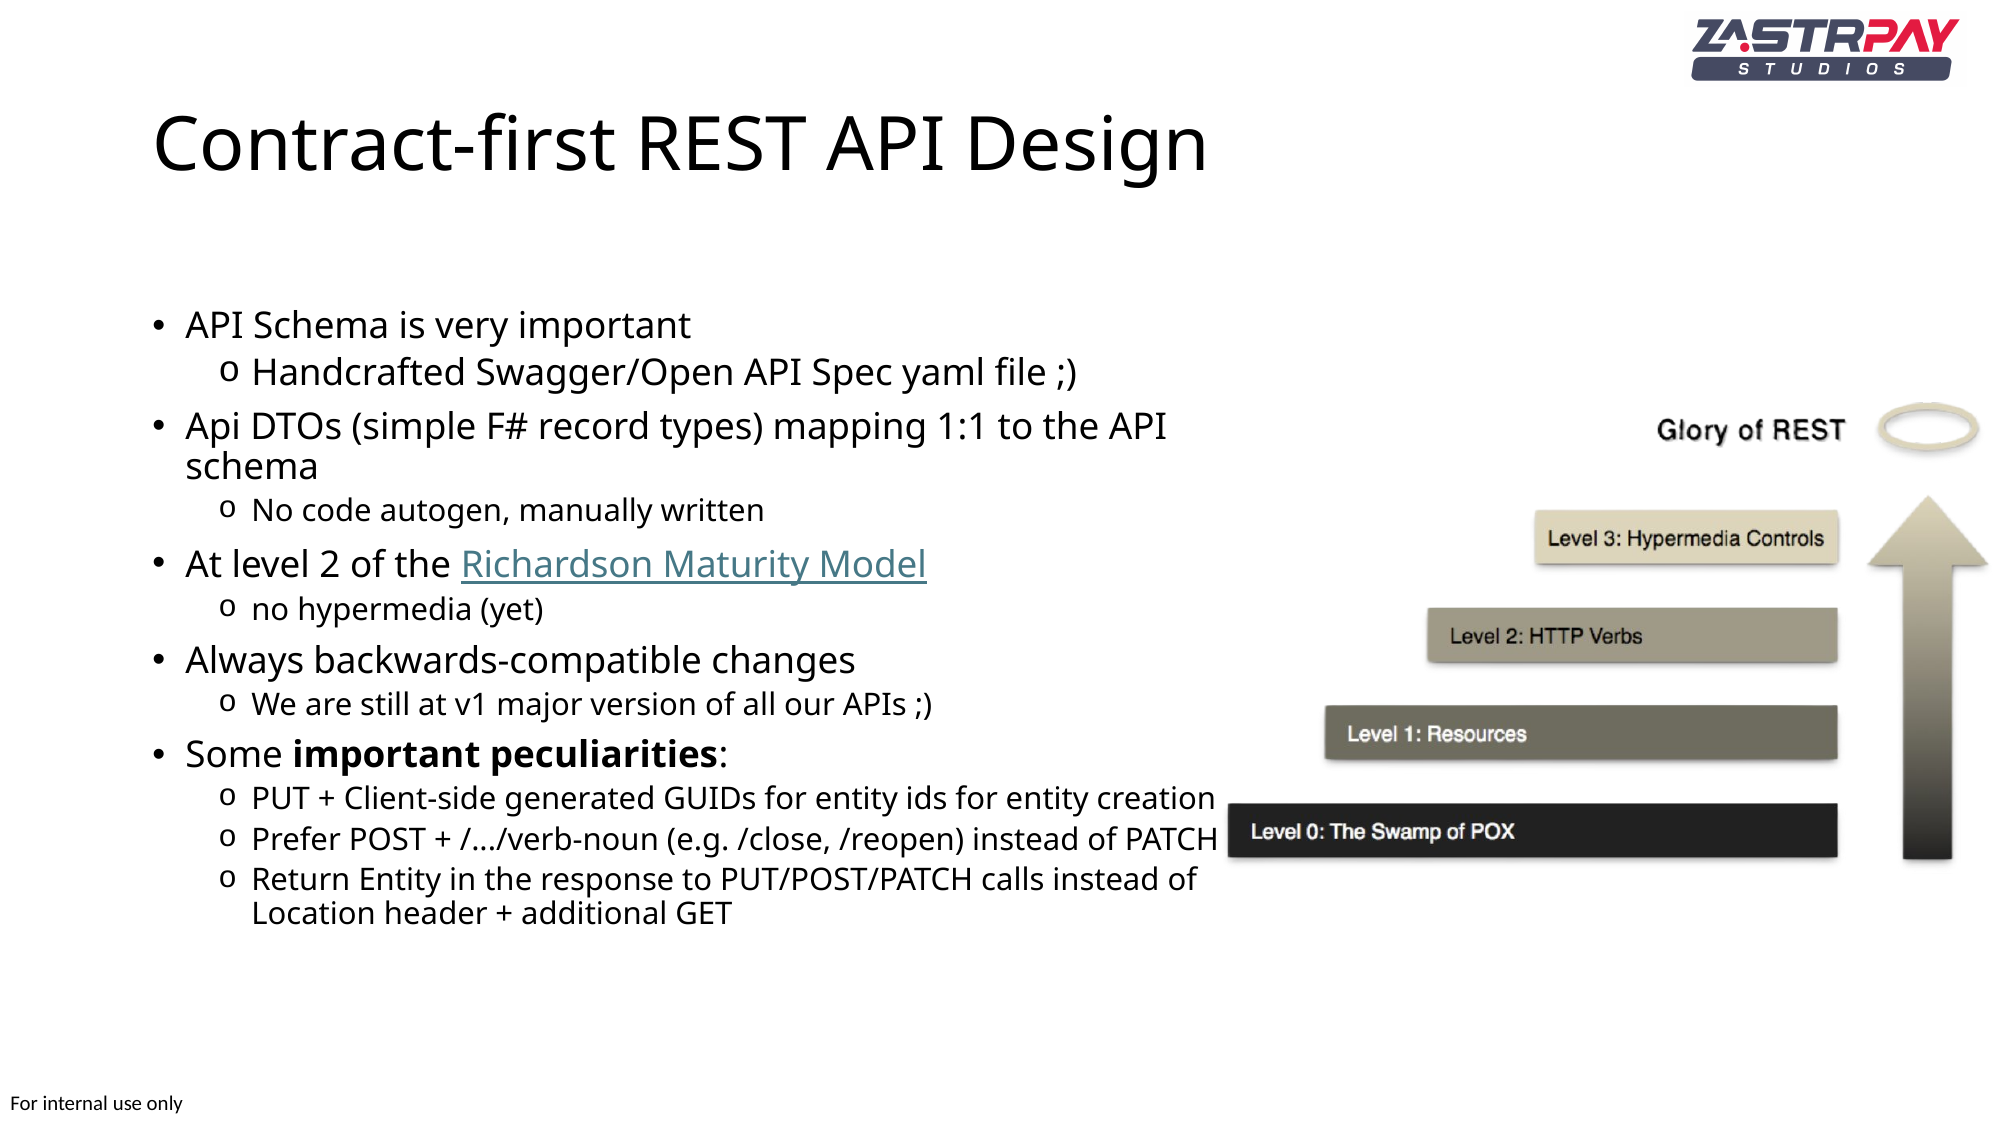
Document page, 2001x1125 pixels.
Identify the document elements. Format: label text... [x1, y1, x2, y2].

list API Schema is very important Handcrafted Swagger/Open API Spec yaml file ;) Api DTOs (simple F# record types) mapping 1:1 to the API schema No code autogen, manually written At level 2 of the Richardson Maturity Model no hypermedia (yet) Always backwards-compatible changes We are still at v1 major version of all our APIs ;) Some important peculiarities: PUT + Client-side generated GUIDs for entity ids for entity creation Prefer POST + /.../verb-noun (e.g. /close, /reopen) instead of PATCH Return Entity in the response to PUT/POST/PATCH calls instead of Location header + additional GET [137, 299, 1240, 1014]
picture [1183, 386, 2000, 875]
picture [1684, 11, 1967, 87]
title Contract-first REST API Design [137, 59, 1863, 233]
